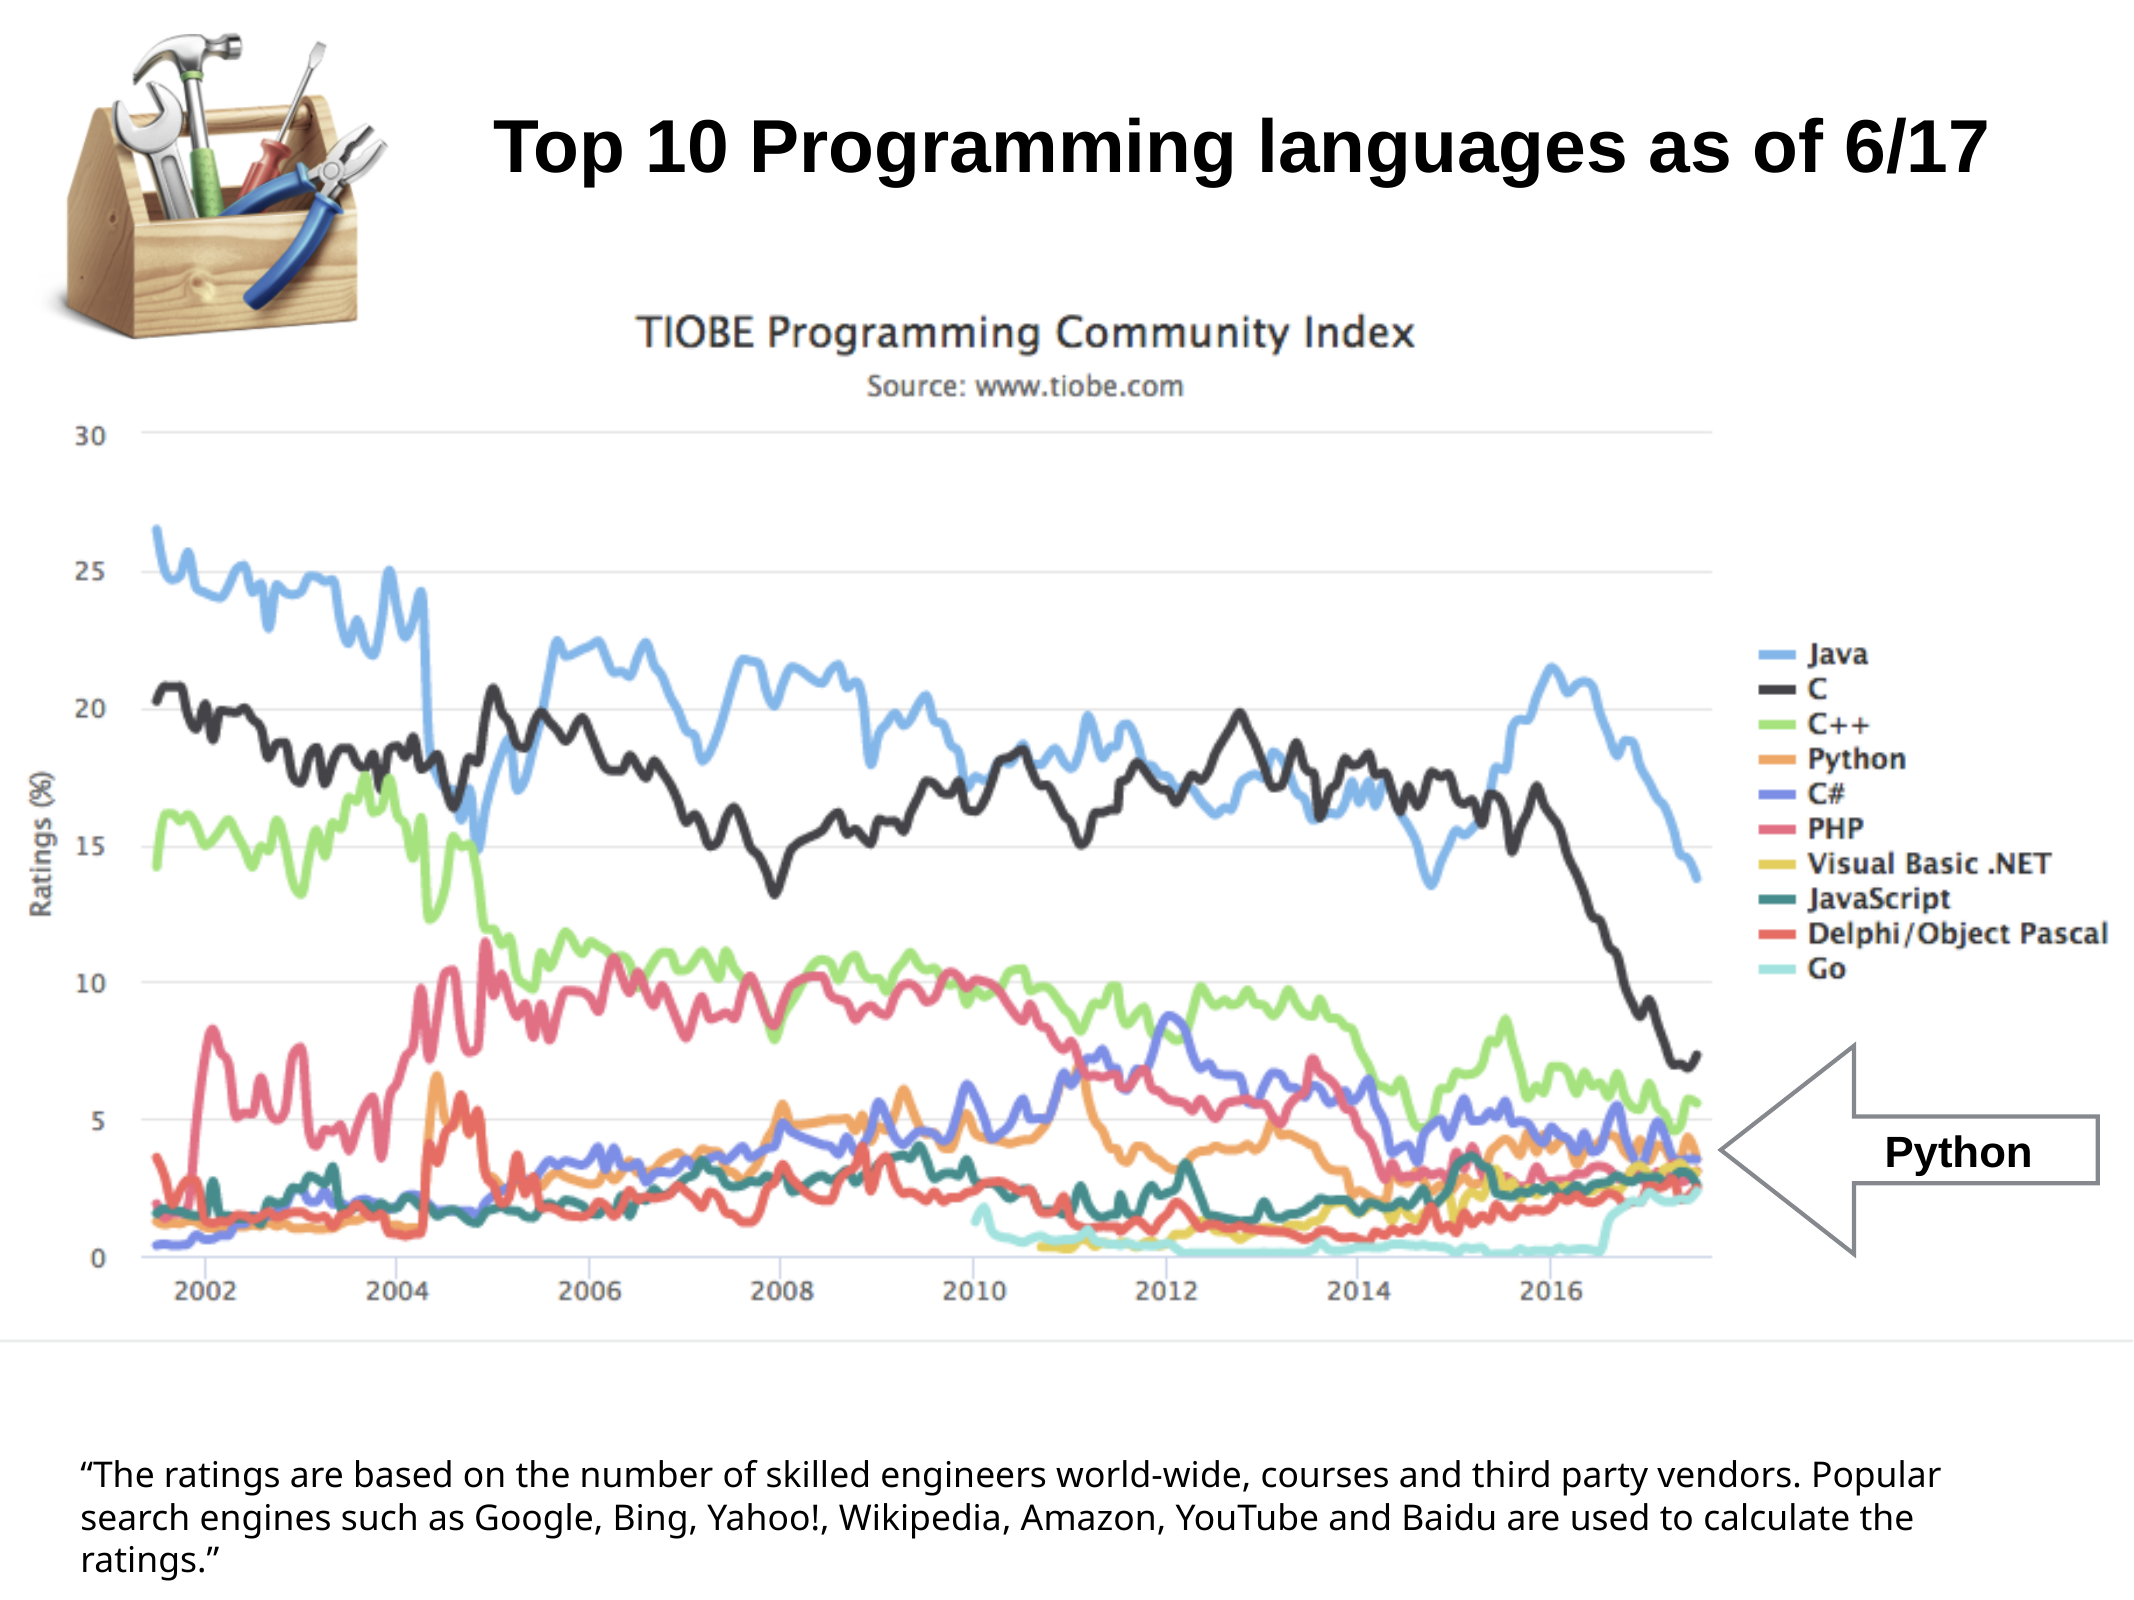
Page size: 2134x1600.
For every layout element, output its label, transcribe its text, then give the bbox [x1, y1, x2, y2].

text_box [1720, 1045, 2098, 1255]
text_box Top 10 Programming languages as of 6/17 [484, 89, 2000, 196]
picture [0, 24, 2134, 1359]
text_box “The ratings are based on the number of skilled engineers world-wide, courses and third party vendors. Popular search engines such as Google, Bing, Yahoo!, Wikipedia, Amazon, YouTube and Baidu are used to calculate the ratings.” [72, 1444, 2062, 1589]
